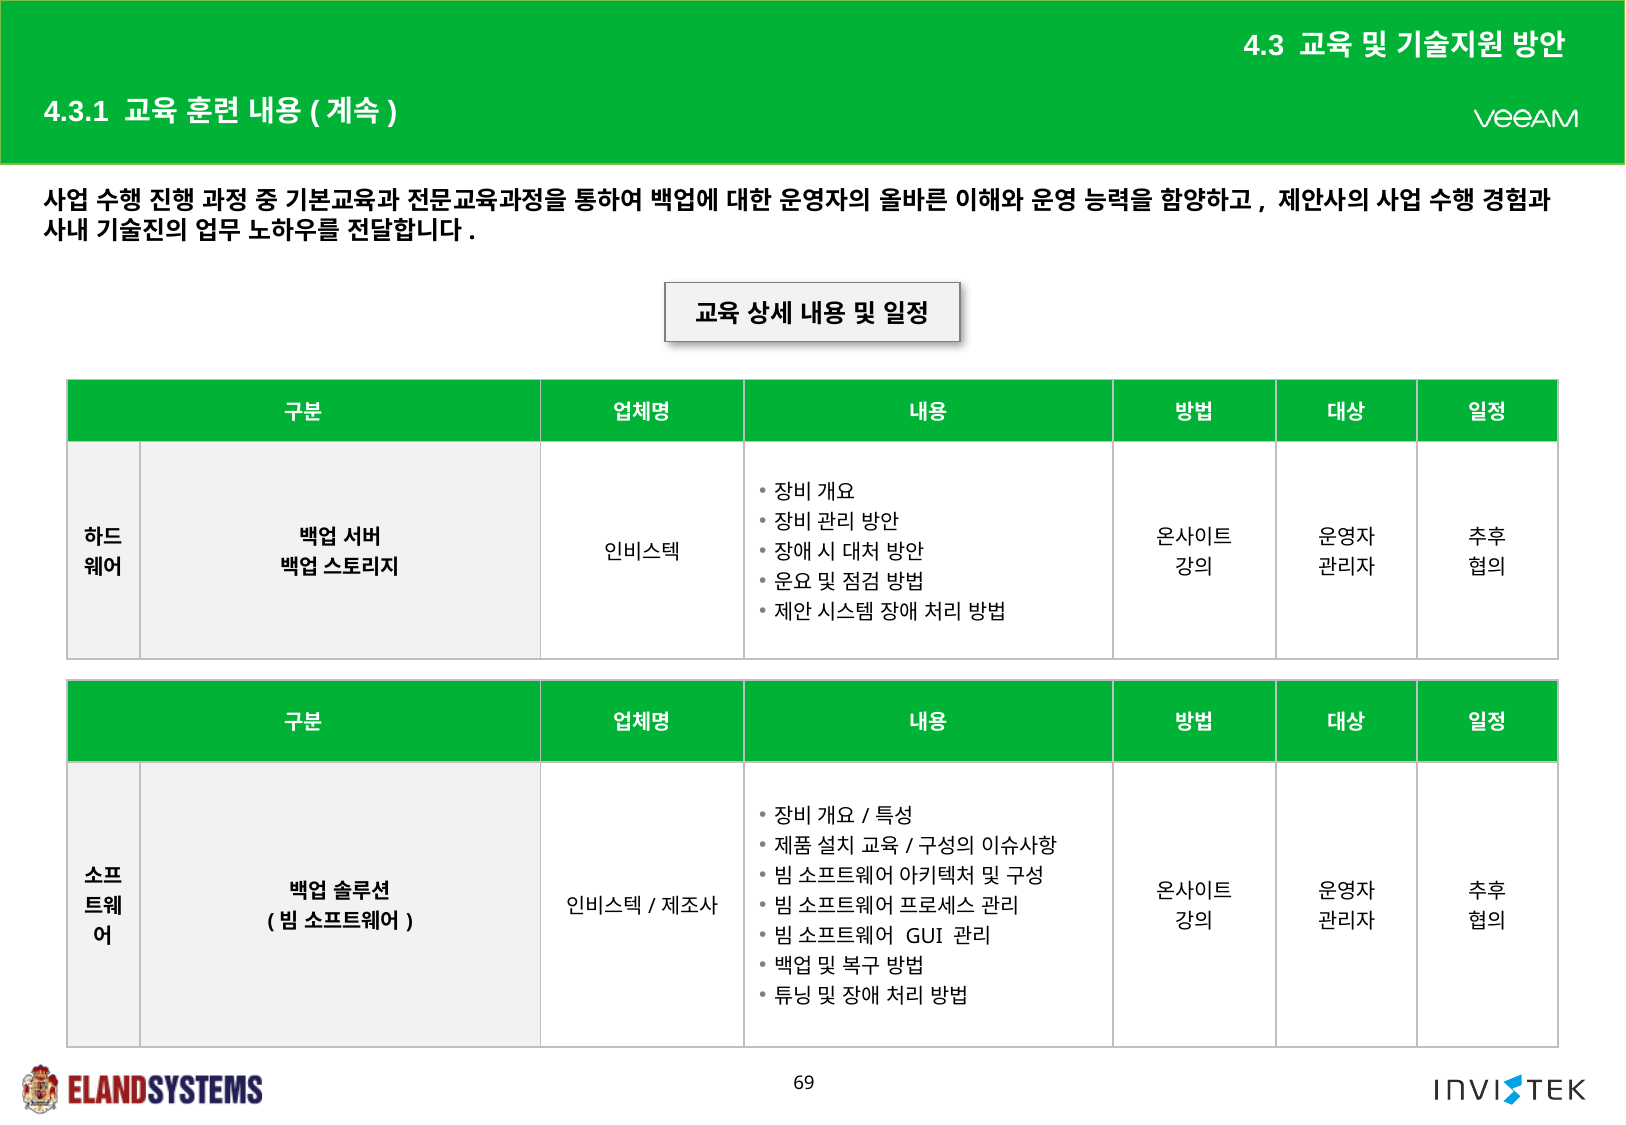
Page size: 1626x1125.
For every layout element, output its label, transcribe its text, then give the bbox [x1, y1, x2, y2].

table_header 방법 [1114, 681, 1275, 761]
title 4.3.1 교육 훈련 내용(계속) [28, 88, 989, 136]
picture [22, 1064, 270, 1115]
table_cell 인비스텍 [541, 442, 743, 658]
table_header 대상 [1277, 380, 1416, 441]
list 사업 수행 진행 과정 중 기본교육과 전문교육과정을 통하여 백업에 대한 운영자의 올바른 이해와 운영 능력을 함양하고, 제안사의 사업 수행 경험과 사내 기술진의 업무 노하우를 전달합니다. [28, 177, 1582, 355]
table_header 내용 [745, 681, 1112, 761]
table_header 일정 [1418, 380, 1557, 441]
table_header 일정 [1418, 681, 1557, 761]
table_header 방법 [1114, 380, 1275, 441]
table_header 구분 [68, 380, 540, 441]
table_cell 인비스텍/제조사 [541, 763, 743, 1046]
table_cell 온사이트 강의 [1114, 763, 1275, 1046]
table_cell 장비 개요/특성 제품 설치 교육/구성의 이슈사항 빔 소프트웨어 아키텍처 및 구성 빔 소프트웨어 프로세스 관리 빔 소프트웨어 GUI 관리 백업 및 복구 방법 튜닝 및 장애 처리 방법 [745, 763, 1112, 1046]
picture [1435, 1074, 1519, 1105]
text_box [104, 165, 1522, 327]
table_header 구분 [68, 681, 540, 761]
table_cell 소프트웨어 [68, 763, 139, 1046]
table_cell 추후 협의 [1418, 763, 1557, 1046]
table_cell 하드웨어 [68, 442, 139, 658]
table_header 업체명 [541, 681, 743, 761]
table_header 업체명 [541, 380, 743, 441]
table_cell 백업 서버 백업 스토리지 [141, 442, 540, 658]
table_cell 장비 개요 장비 관리 방안 장애 시 대처 방안 운요 및 점검 방법 제안 시스템 장애 처리 방법 [745, 442, 1112, 658]
table_header 대상 [1277, 681, 1416, 761]
picture [1514, 1074, 1586, 1105]
slide_number 69 [778, 1063, 847, 1105]
list 4.3 교육 및 기술지원 방안 [862, 16, 1582, 76]
table_cell 온사이트 강의 [1114, 442, 1275, 658]
table_cell 백업 솔루션 (빔 소프트웨어) [141, 763, 540, 1046]
text_box 교육 상세 내용 및 일정 [664, 281, 961, 343]
table_cell 운영자 관리자 [1277, 442, 1416, 658]
table_header 내용 [745, 380, 1112, 441]
table_cell 운영자 관리자 [1277, 763, 1416, 1046]
picture [1465, 100, 1586, 136]
table_cell 추후 협의 [1418, 442, 1557, 658]
